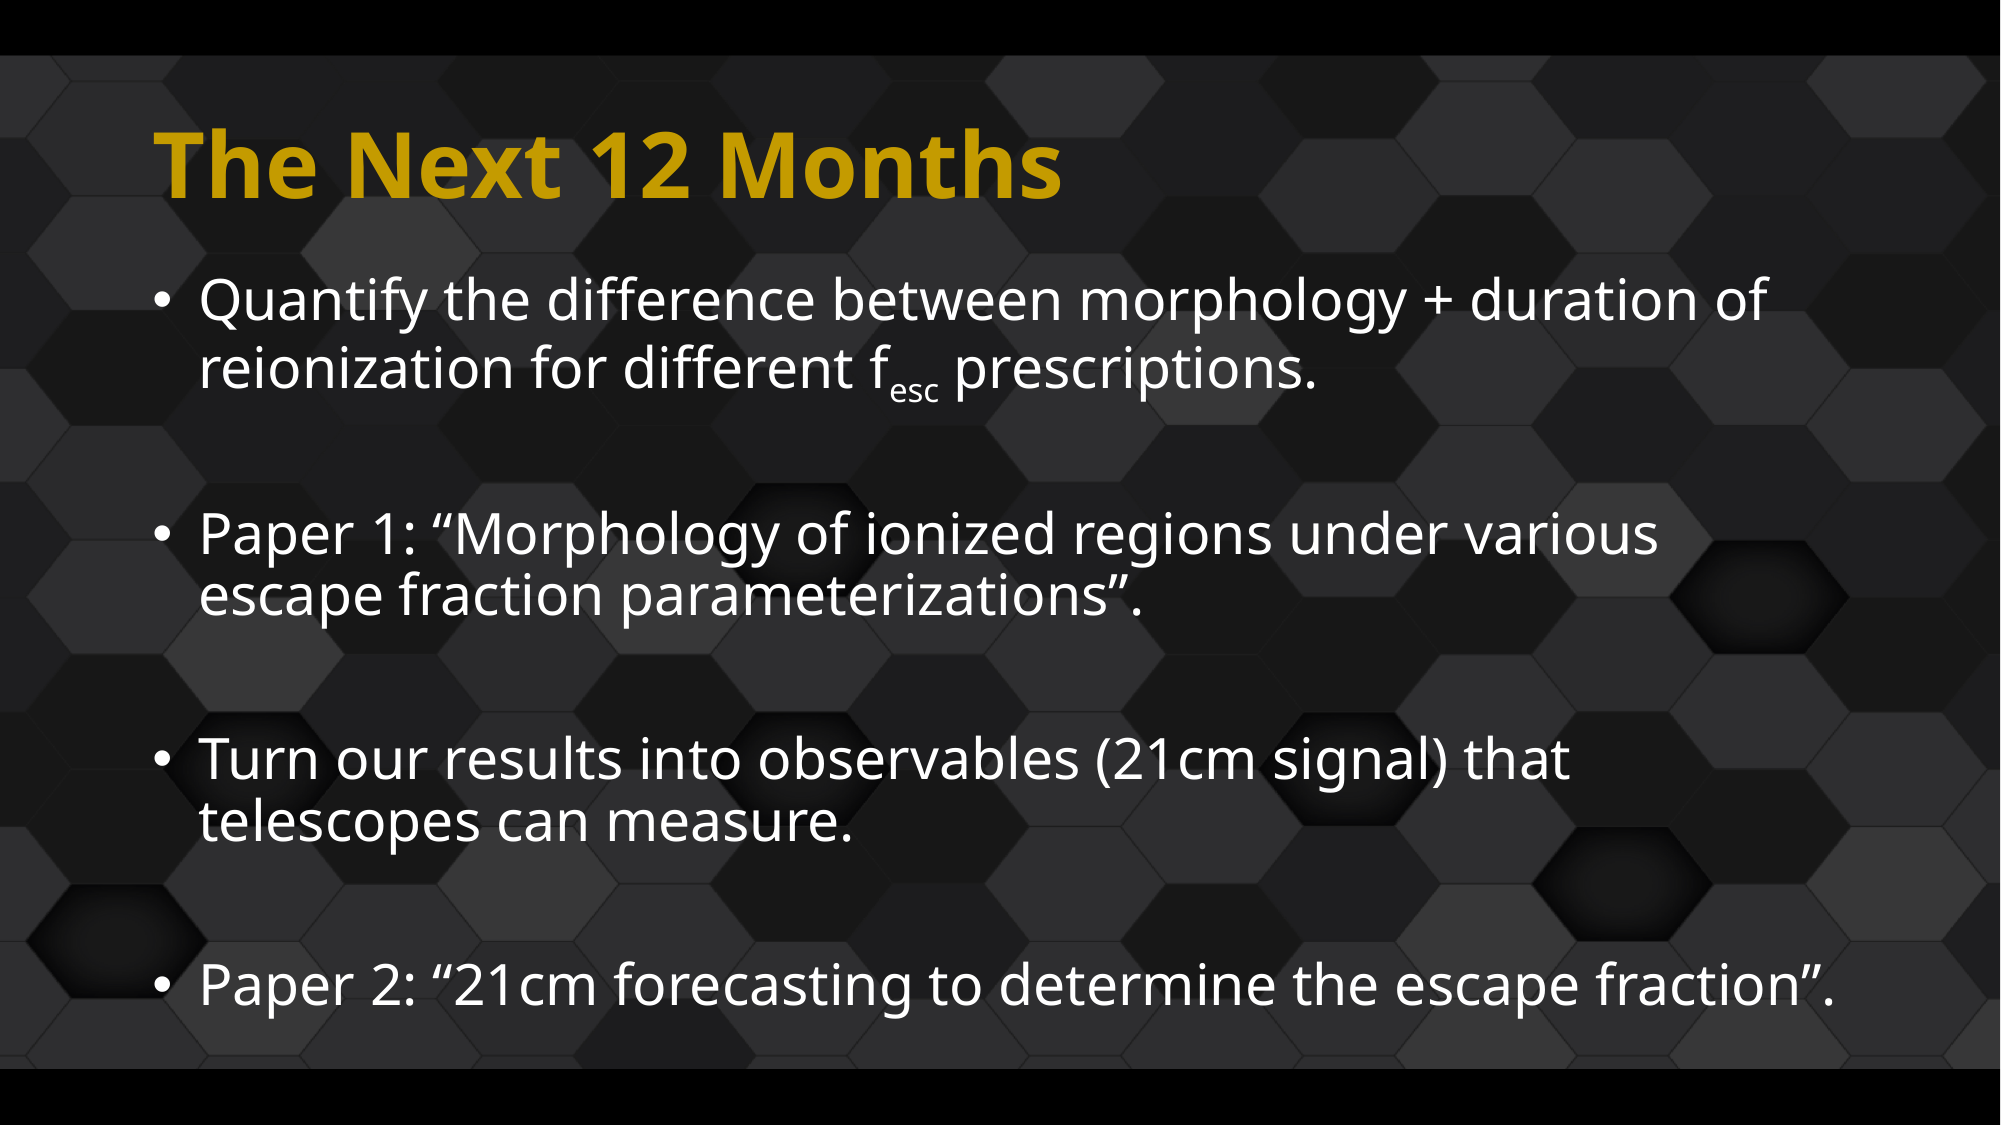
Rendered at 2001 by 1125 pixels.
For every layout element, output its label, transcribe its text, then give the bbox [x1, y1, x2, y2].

picture [0, 0, 2001, 1125]
title The Next 12 Months [137, 59, 1863, 263]
list Quantify the difference between morphology + duration of reionization for different fesc prescriptions. Paper 1: “Morphology of ionized regions under various escape fraction parameterizations”. Turn our results into observables (21cm signal) that telescopes can measure. Paper 2: “21cm forecasting to determine the escape fraction”. [137, 263, 1863, 1090]
